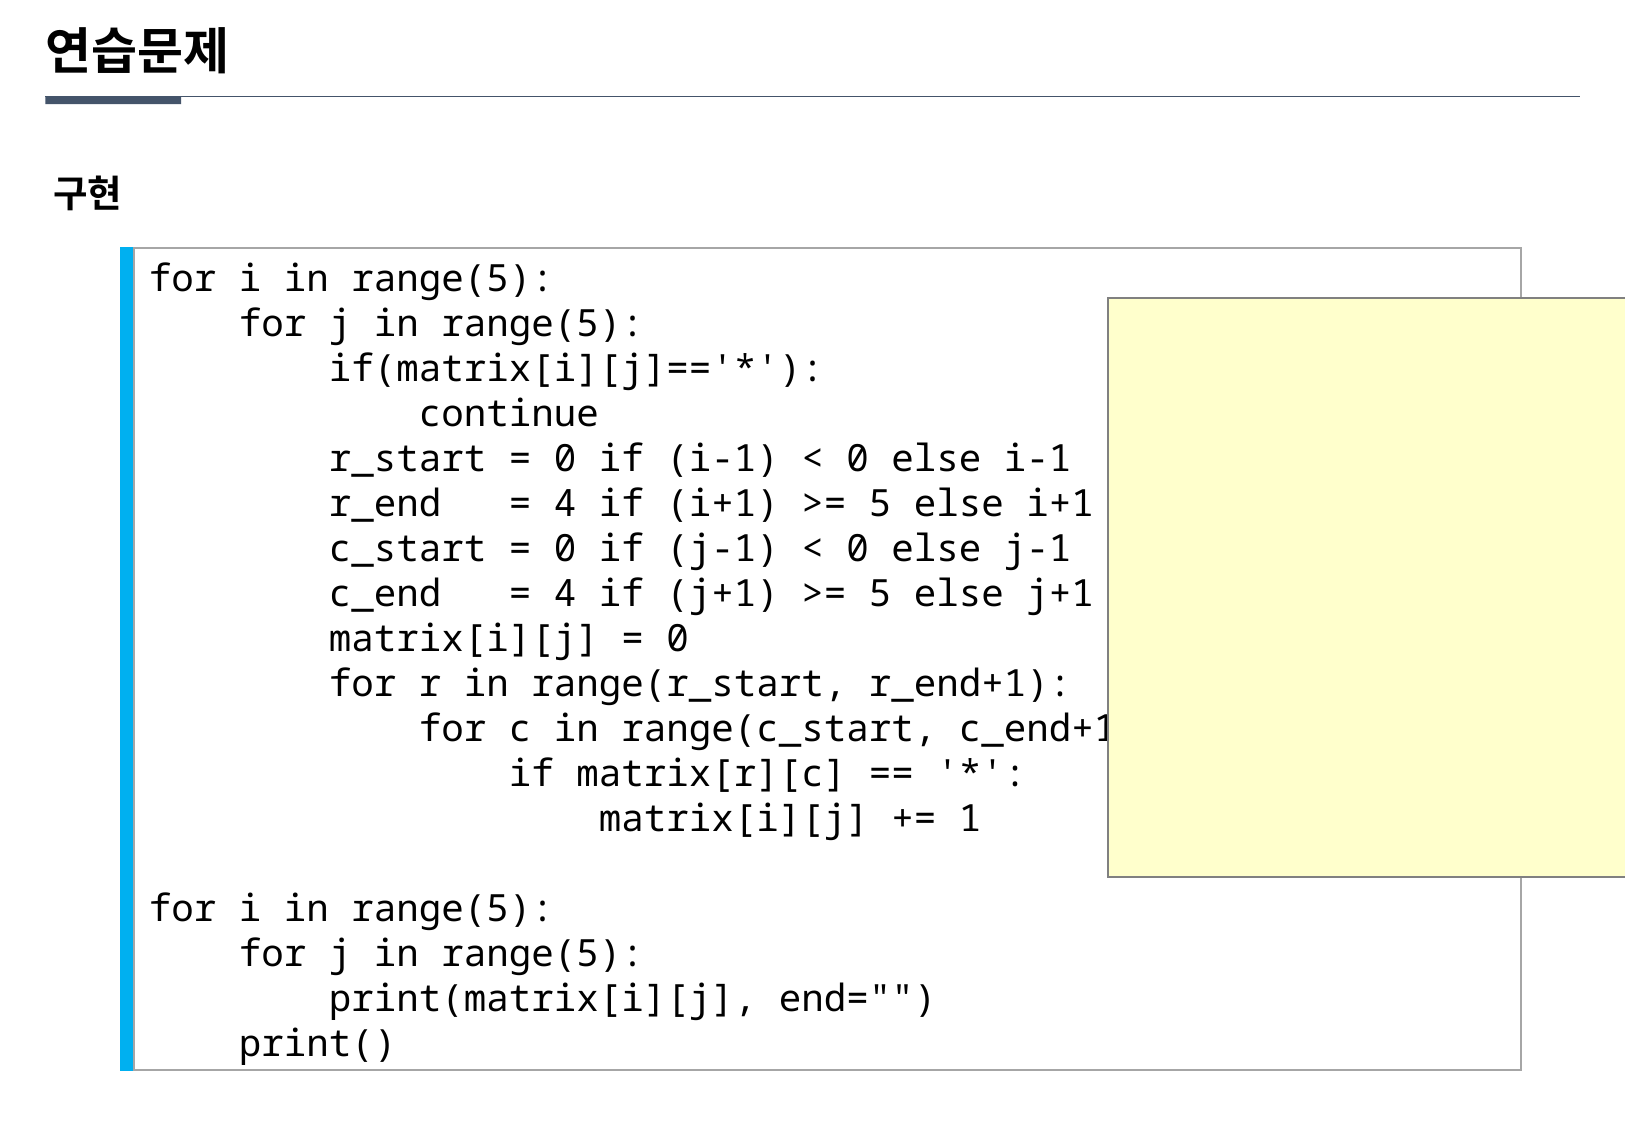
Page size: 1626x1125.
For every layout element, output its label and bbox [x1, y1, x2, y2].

text_box [121, 248, 1625, 1071]
list [45, 26, 965, 82]
text_box [38, 162, 1368, 223]
